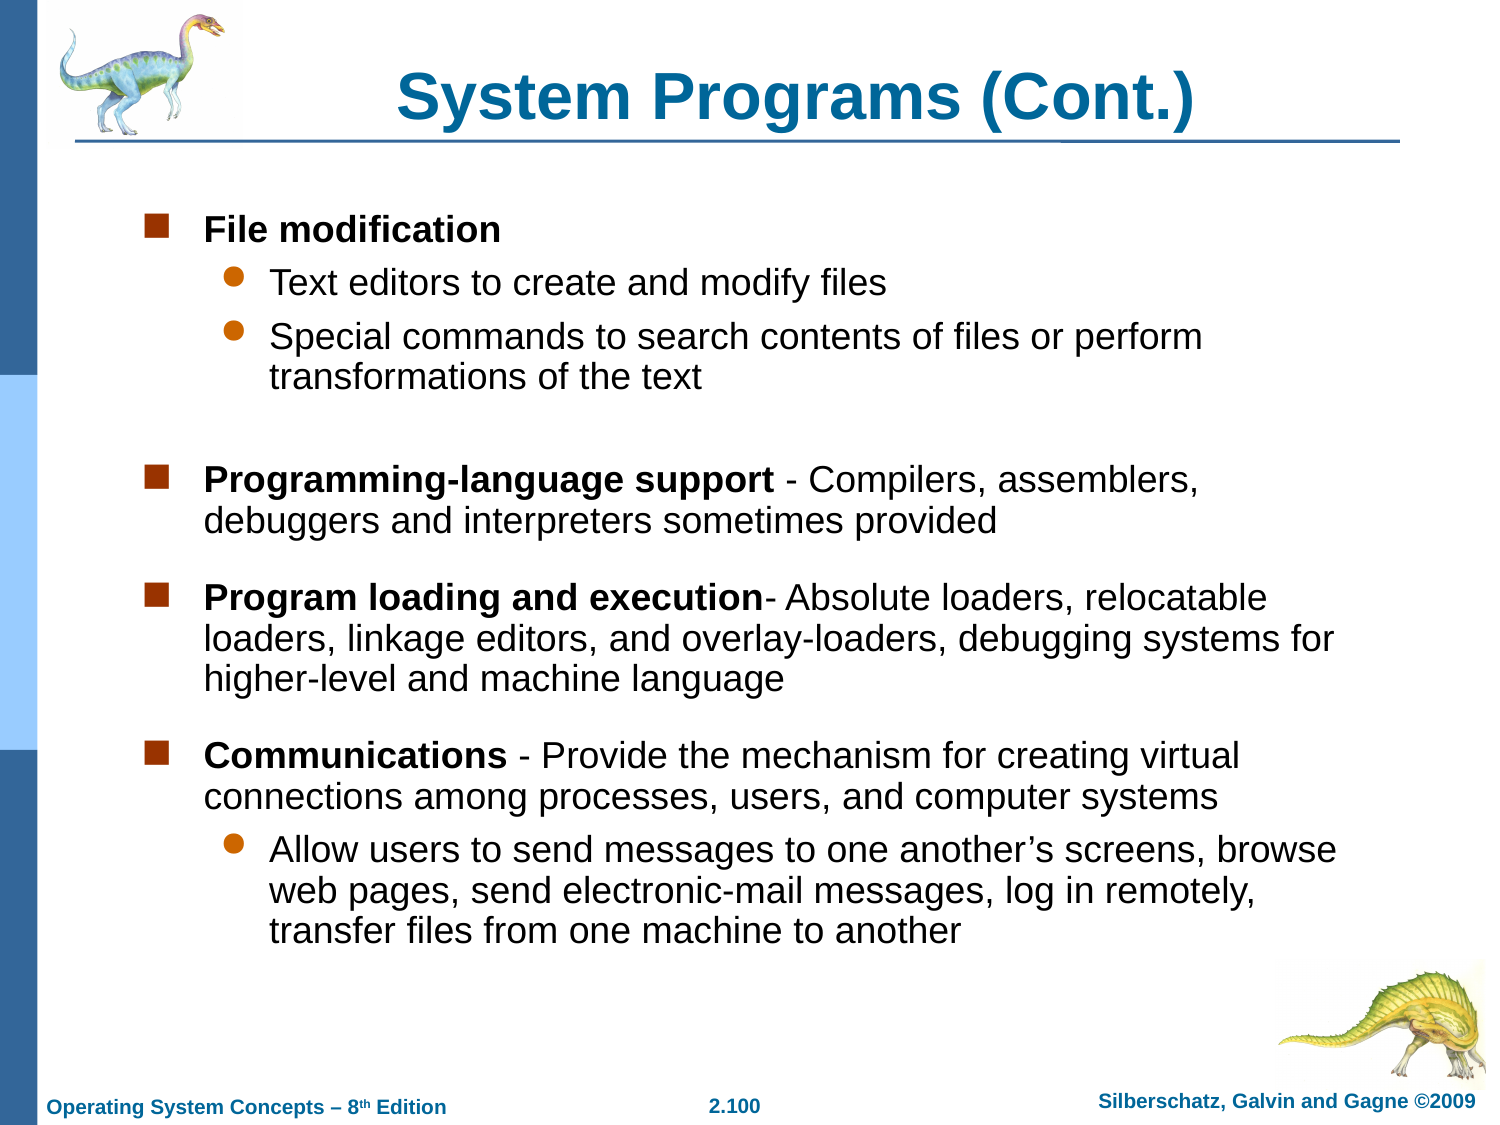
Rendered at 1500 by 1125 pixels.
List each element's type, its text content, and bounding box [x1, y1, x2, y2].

picture [46, 0, 243, 149]
title System Programs (Cont.) [166, 45, 1426, 141]
picture [1275, 959, 1486, 1090]
list File modification Text editors to create and modify files Special commands to search contents of files or perform transformations of the text Programming-language support - Compilers, assemblers, debuggers and interpreters sometimes provided Program loading and execution- Absolute loaders, relocatable loaders, linkage editors, and overlay-loaders, debugging systems for higher-level and machine language Communications - Provide the mechanism for creating virtual connections among processes, users, and computer systems Allow users to send messages to one another’s screens, browse web pages, send electronic-mail messages, log in remotely, transfer files from one machine to another [132, 202, 1392, 1054]
